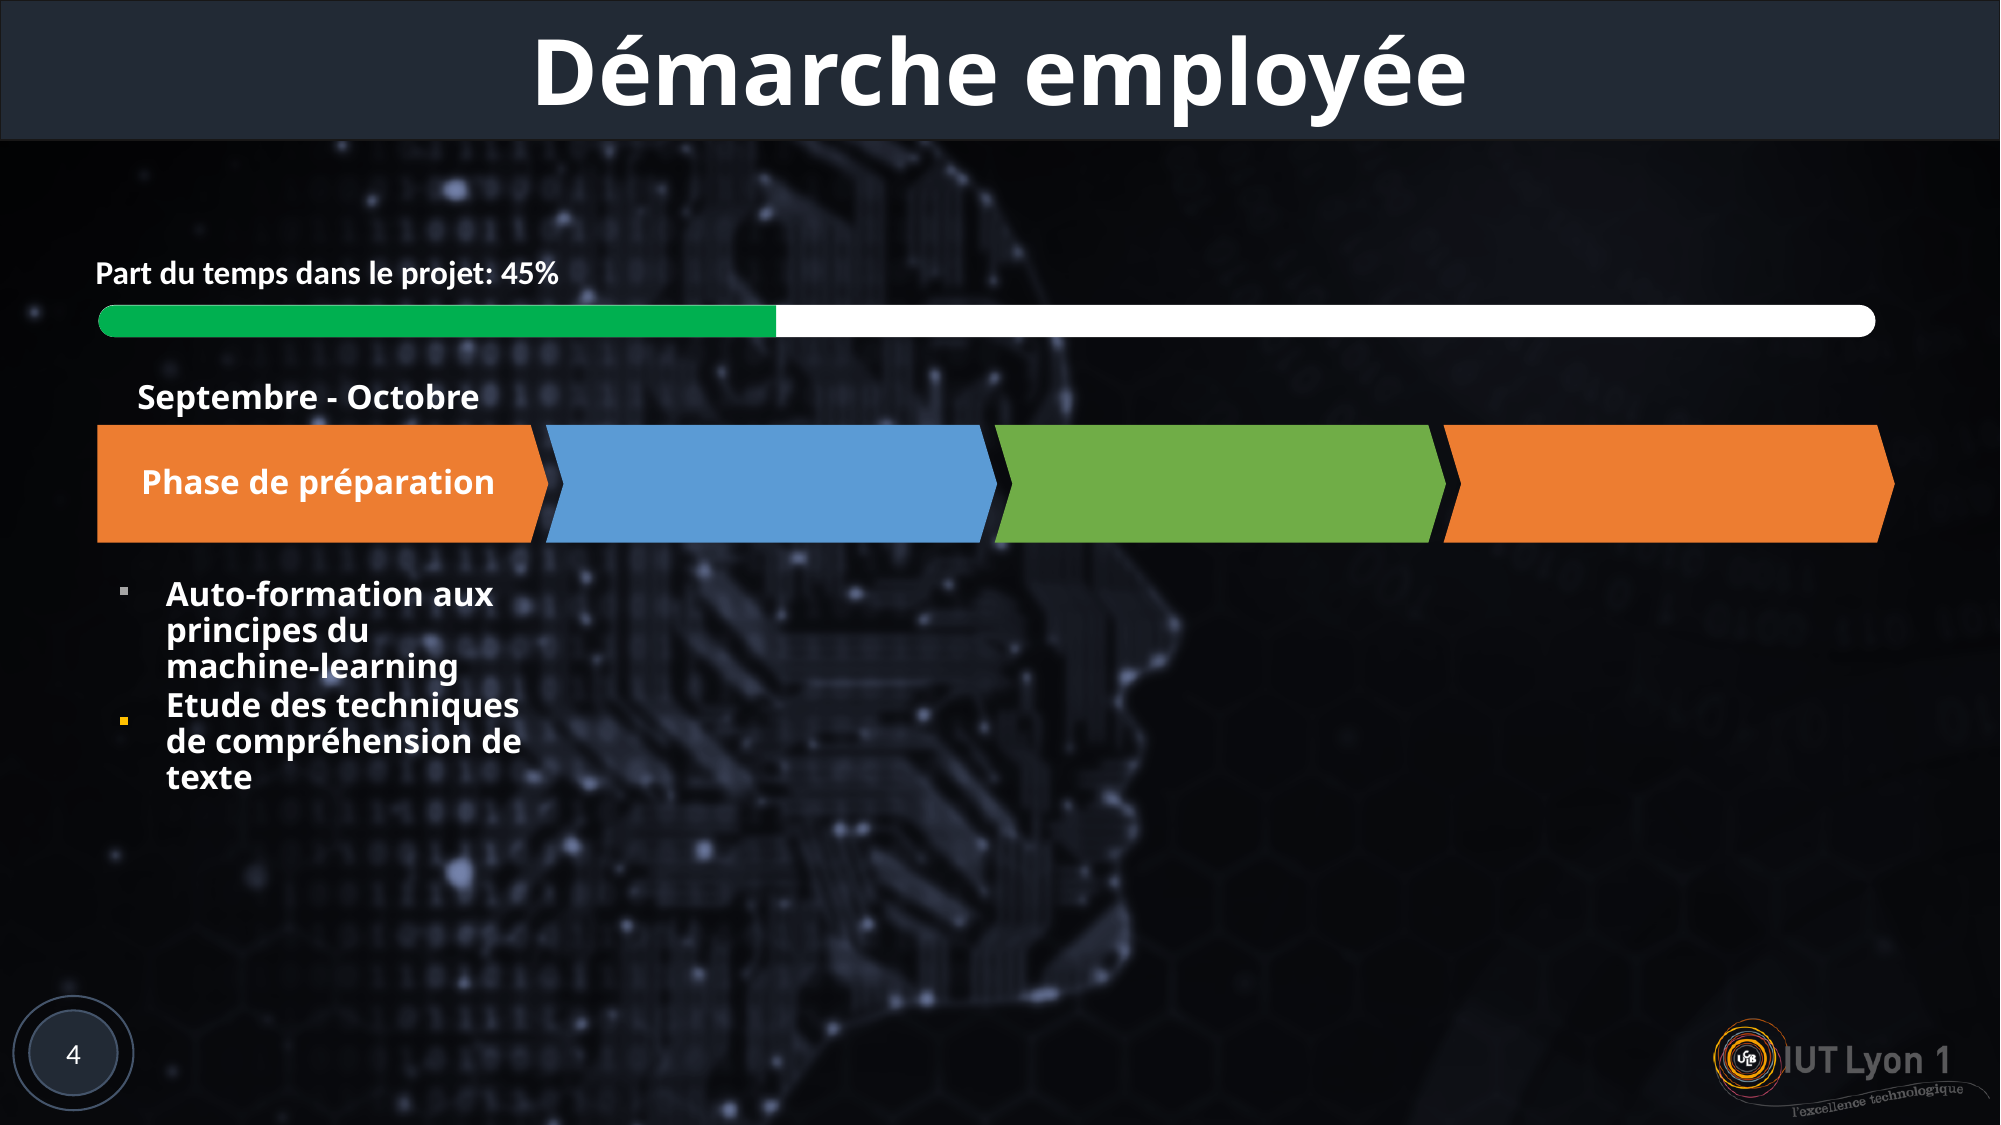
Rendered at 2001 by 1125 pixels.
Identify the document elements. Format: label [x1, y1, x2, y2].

text_box [98, 425, 1894, 991]
picture [0, 0, 2000, 1125]
text_box [13, 995, 134, 1111]
